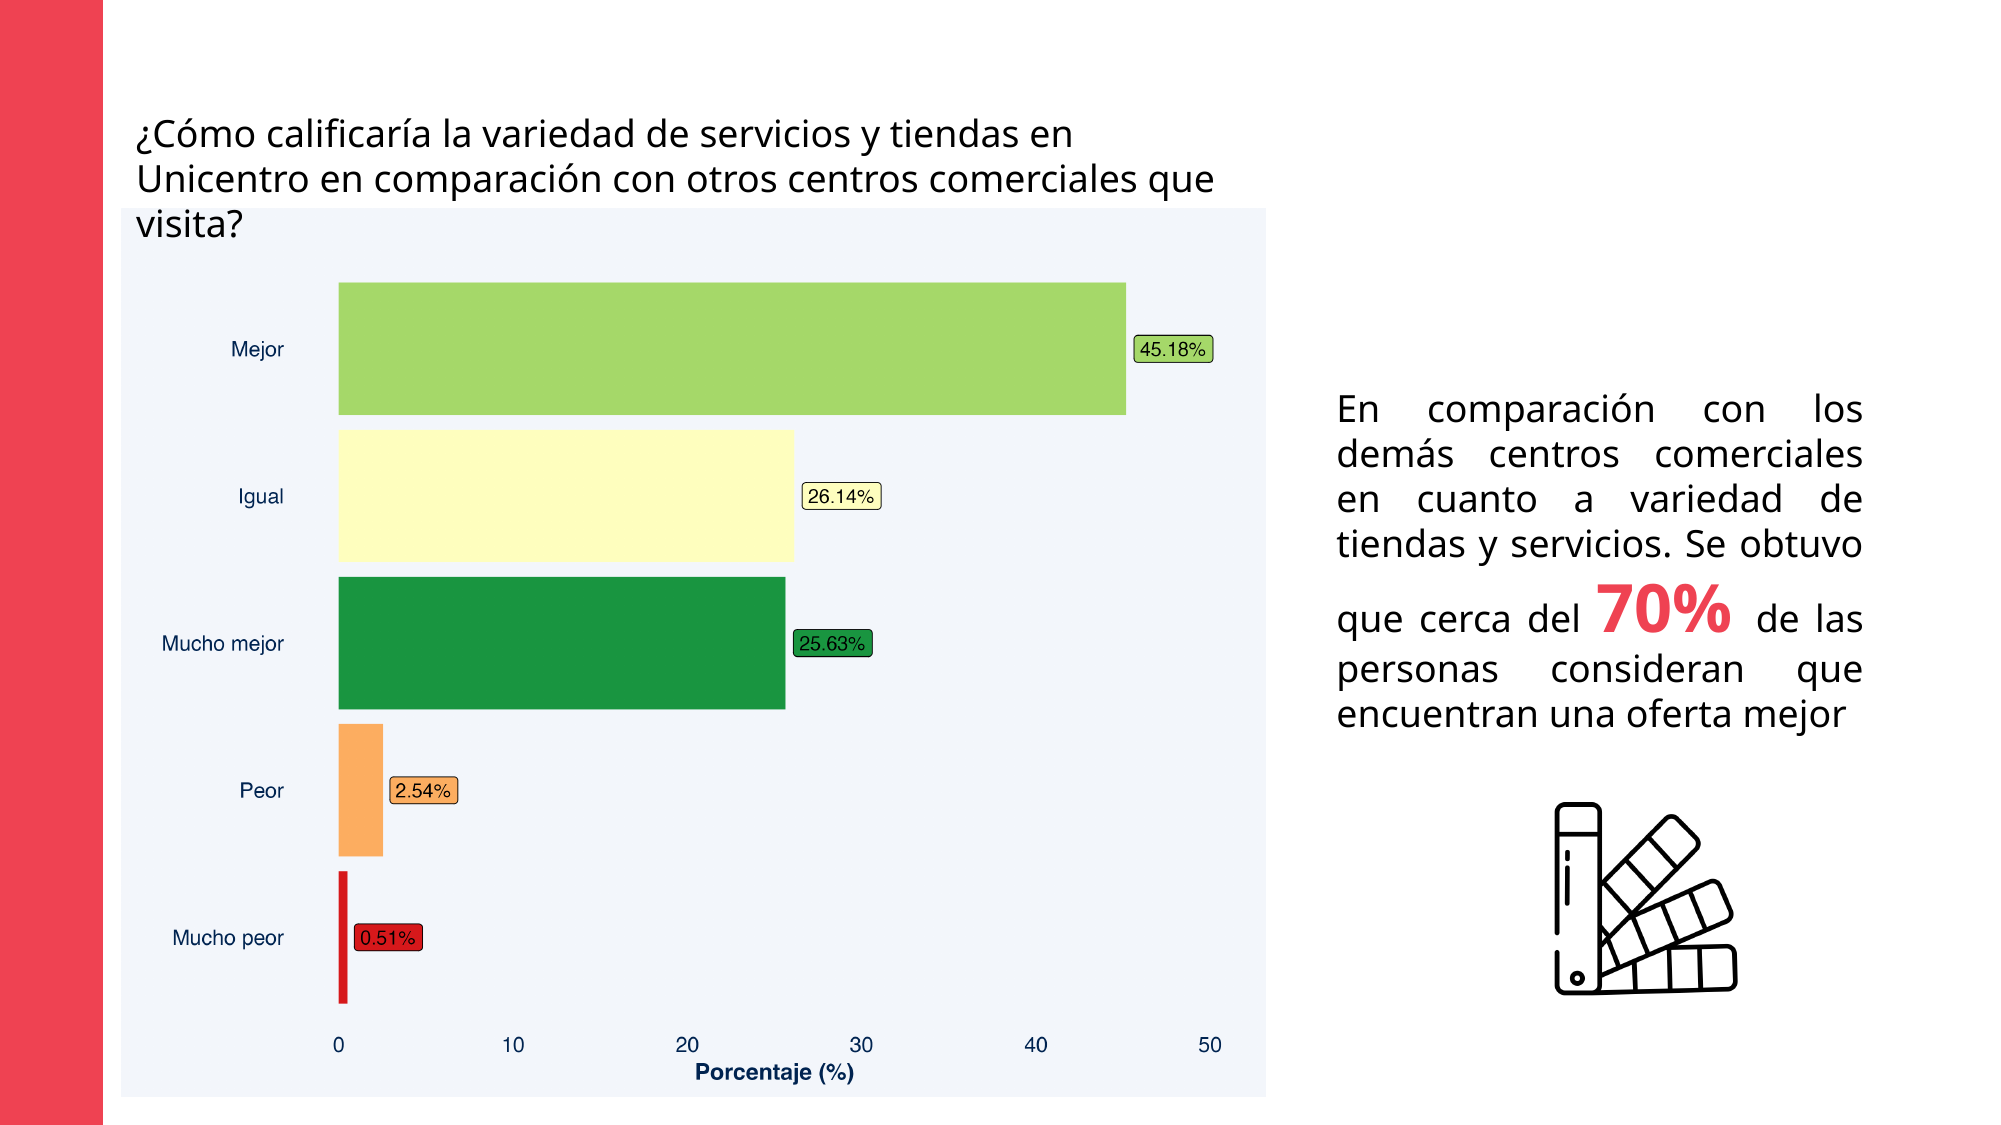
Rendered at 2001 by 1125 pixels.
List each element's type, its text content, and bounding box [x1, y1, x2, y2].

text_box [0, 0, 103, 1125]
picture [1545, 797, 1747, 999]
text_box En comparación con los demás centros comerciales en cuanto a variedad de tiendas y servicios. Se obtuvo que cerca del 70% de las personas consideran que encuentran una oferta mejor [1321, 378, 1879, 743]
picture [120, 208, 1266, 1098]
text_box ¿Cómo calificaría la variedad de servicios y tiendas en Unicentro en comparación con otros centros comerciales que visita? [121, 102, 1266, 208]
